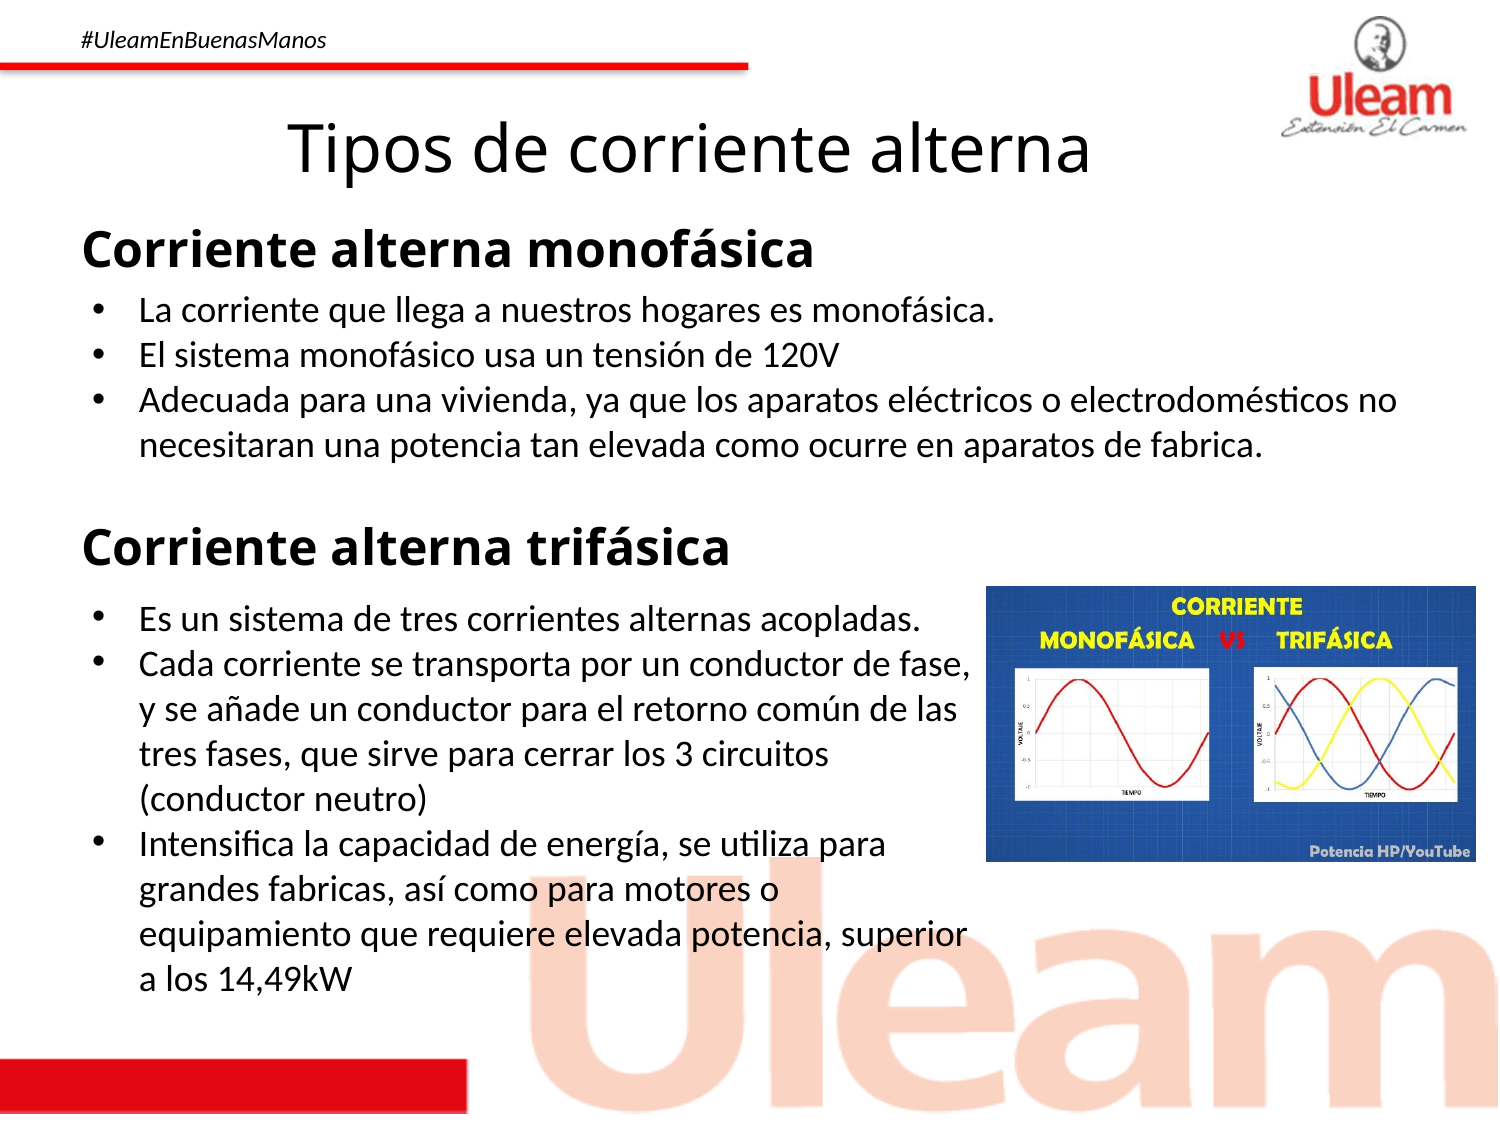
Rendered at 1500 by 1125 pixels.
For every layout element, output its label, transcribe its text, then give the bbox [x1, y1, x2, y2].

text_box [0, 62, 749, 71]
text_box Tipos de corriente alterna [206, 73, 1174, 195]
text_box Es un sistema de tres corrientes alternas acopladas. Cada corriente se transporta por un conductor de fase, y se añade un conductor para el retorno común de las tres fases, que sirve para cerrar los 3 circuitos (conductor neutro) Intensifica la capacidad de energía, se utiliza para grandes fabricas, así como para motores o equipamiento que requiere elevada potencia, superior a los 14,49kW [77, 586, 986, 857]
text_box #UleamEnBuenasManos [66, 16, 846, 61]
text_box La corriente que llega a nuestros hogares es monofásica. El sistema monofásico usa un tensión de 120V Adecuada para una vivienda, ya que los aparatos eléctricos o electrodomésticos no necesitaran una potencia tan elevada como ocurre en aparatos de fabrica. [77, 278, 1436, 473]
text_box Corriente alterna monofásica [66, 195, 833, 286]
text_box Corriente alterna trifásica [66, 493, 833, 584]
picture [1280, 16, 1500, 149]
picture [0, 586, 1498, 1114]
